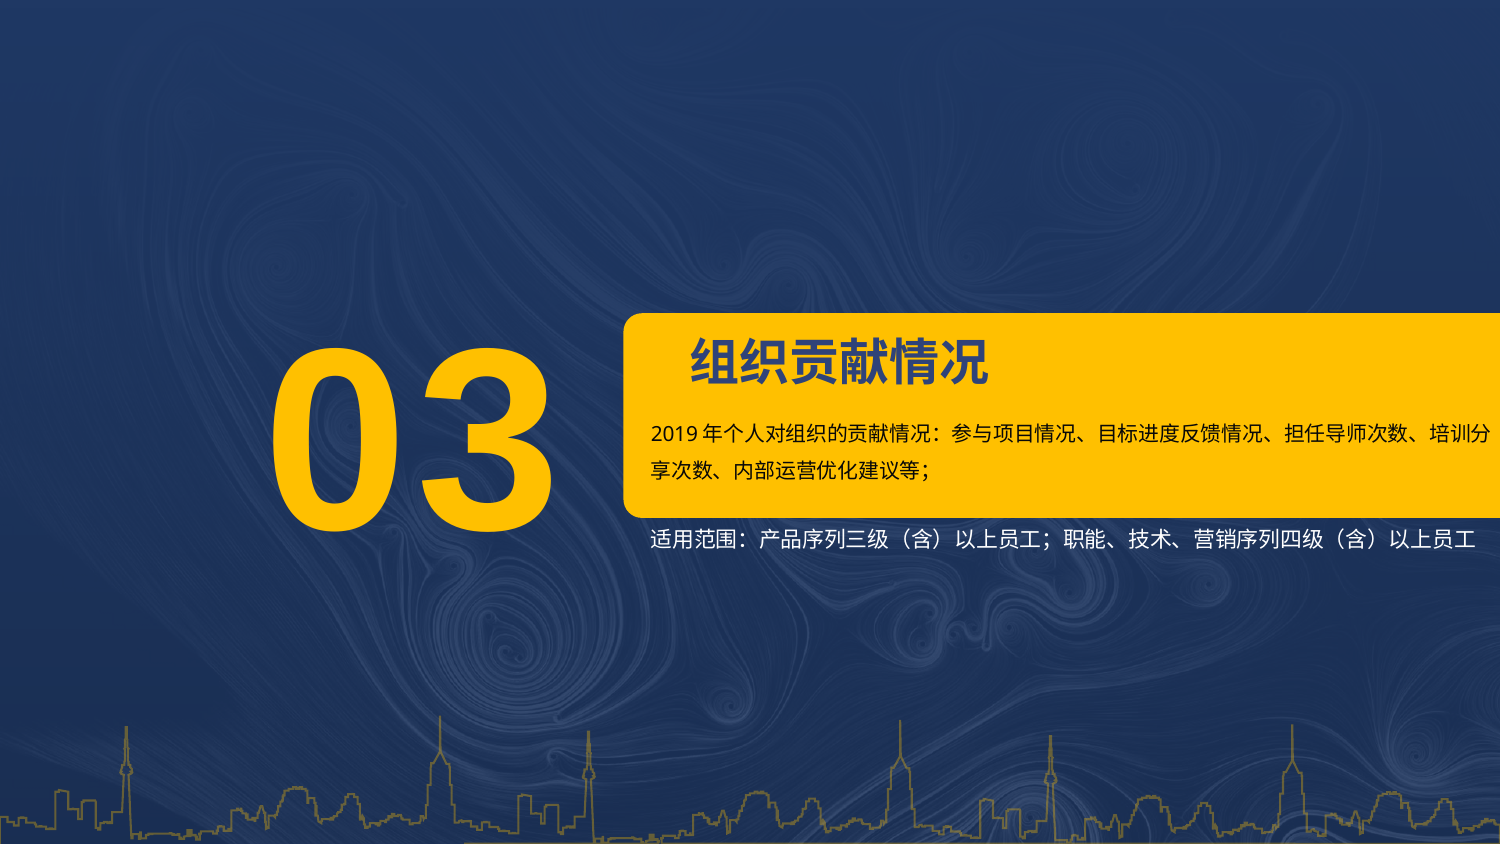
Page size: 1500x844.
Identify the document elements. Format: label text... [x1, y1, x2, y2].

text_box 适用范围：产品序列三级（含）以上员工；职能、技术、营销序列四级（含）以上员工 [635, 518, 1500, 560]
list 组织贡献情况 [674, 322, 1442, 399]
text_box 2019年个人对组织的贡献情况：参与项目情况、目标进度反馈情况、担任导师次数、培训分享次数、内部运营优化建议等； [635, 400, 1500, 491]
list 03 [248, 262, 636, 592]
